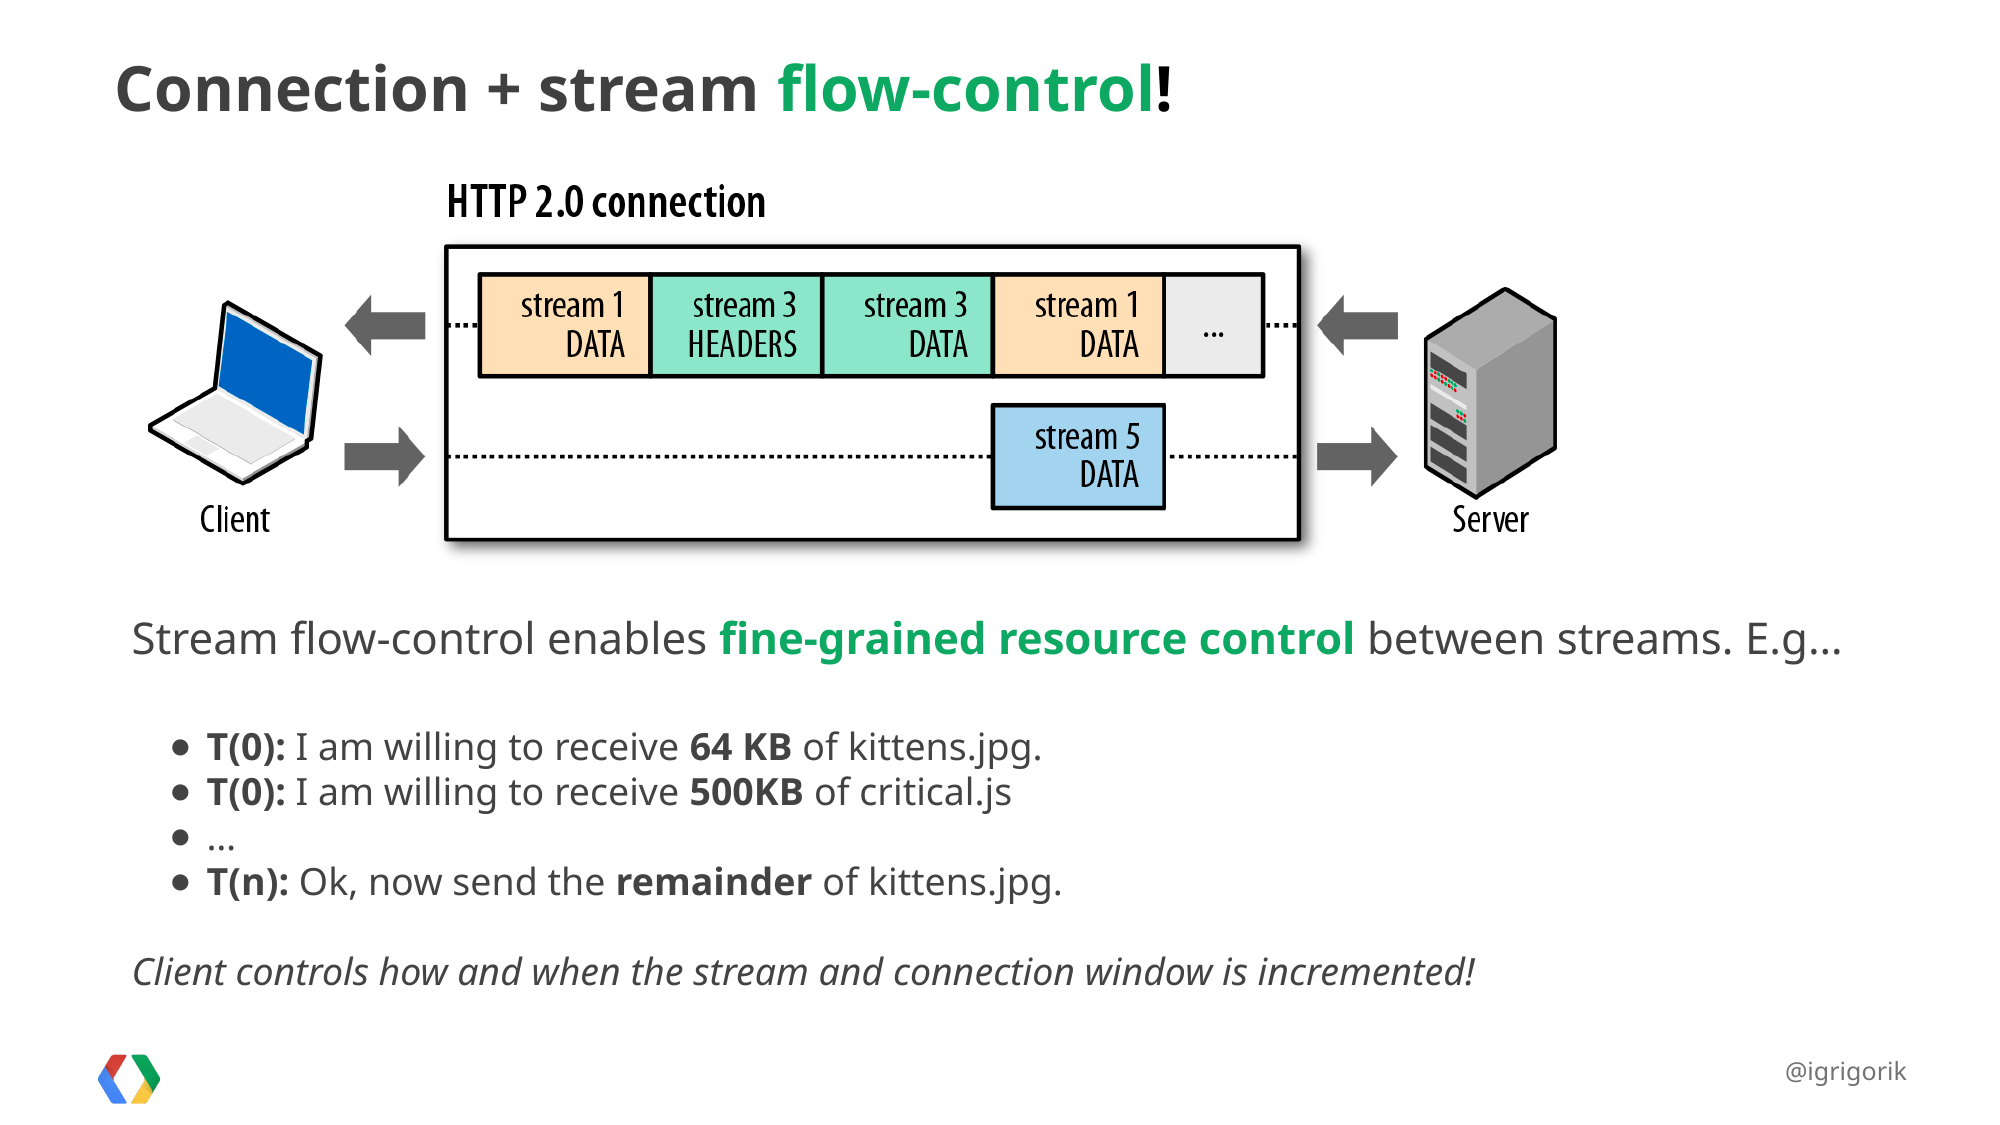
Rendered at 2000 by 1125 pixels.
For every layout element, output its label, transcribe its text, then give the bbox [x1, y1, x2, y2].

list @igrigorik [1556, 1040, 1987, 1118]
list Stream flow-control enables fine-grained resource control between streams. E.g… T(0): I am willing to receive 64 KB of kittens.jpg. T(0): I am willing to receive 500KB of critical.js … T(n): Ok, now send the remainder of kittens.jpg. Client controls how and when the stream and connection window is incremented! [116, 595, 1917, 1008]
picture [97, 1047, 161, 1111]
picture [147, 176, 1557, 568]
title Connection + stream flow-control! [99, 20, 1900, 140]
